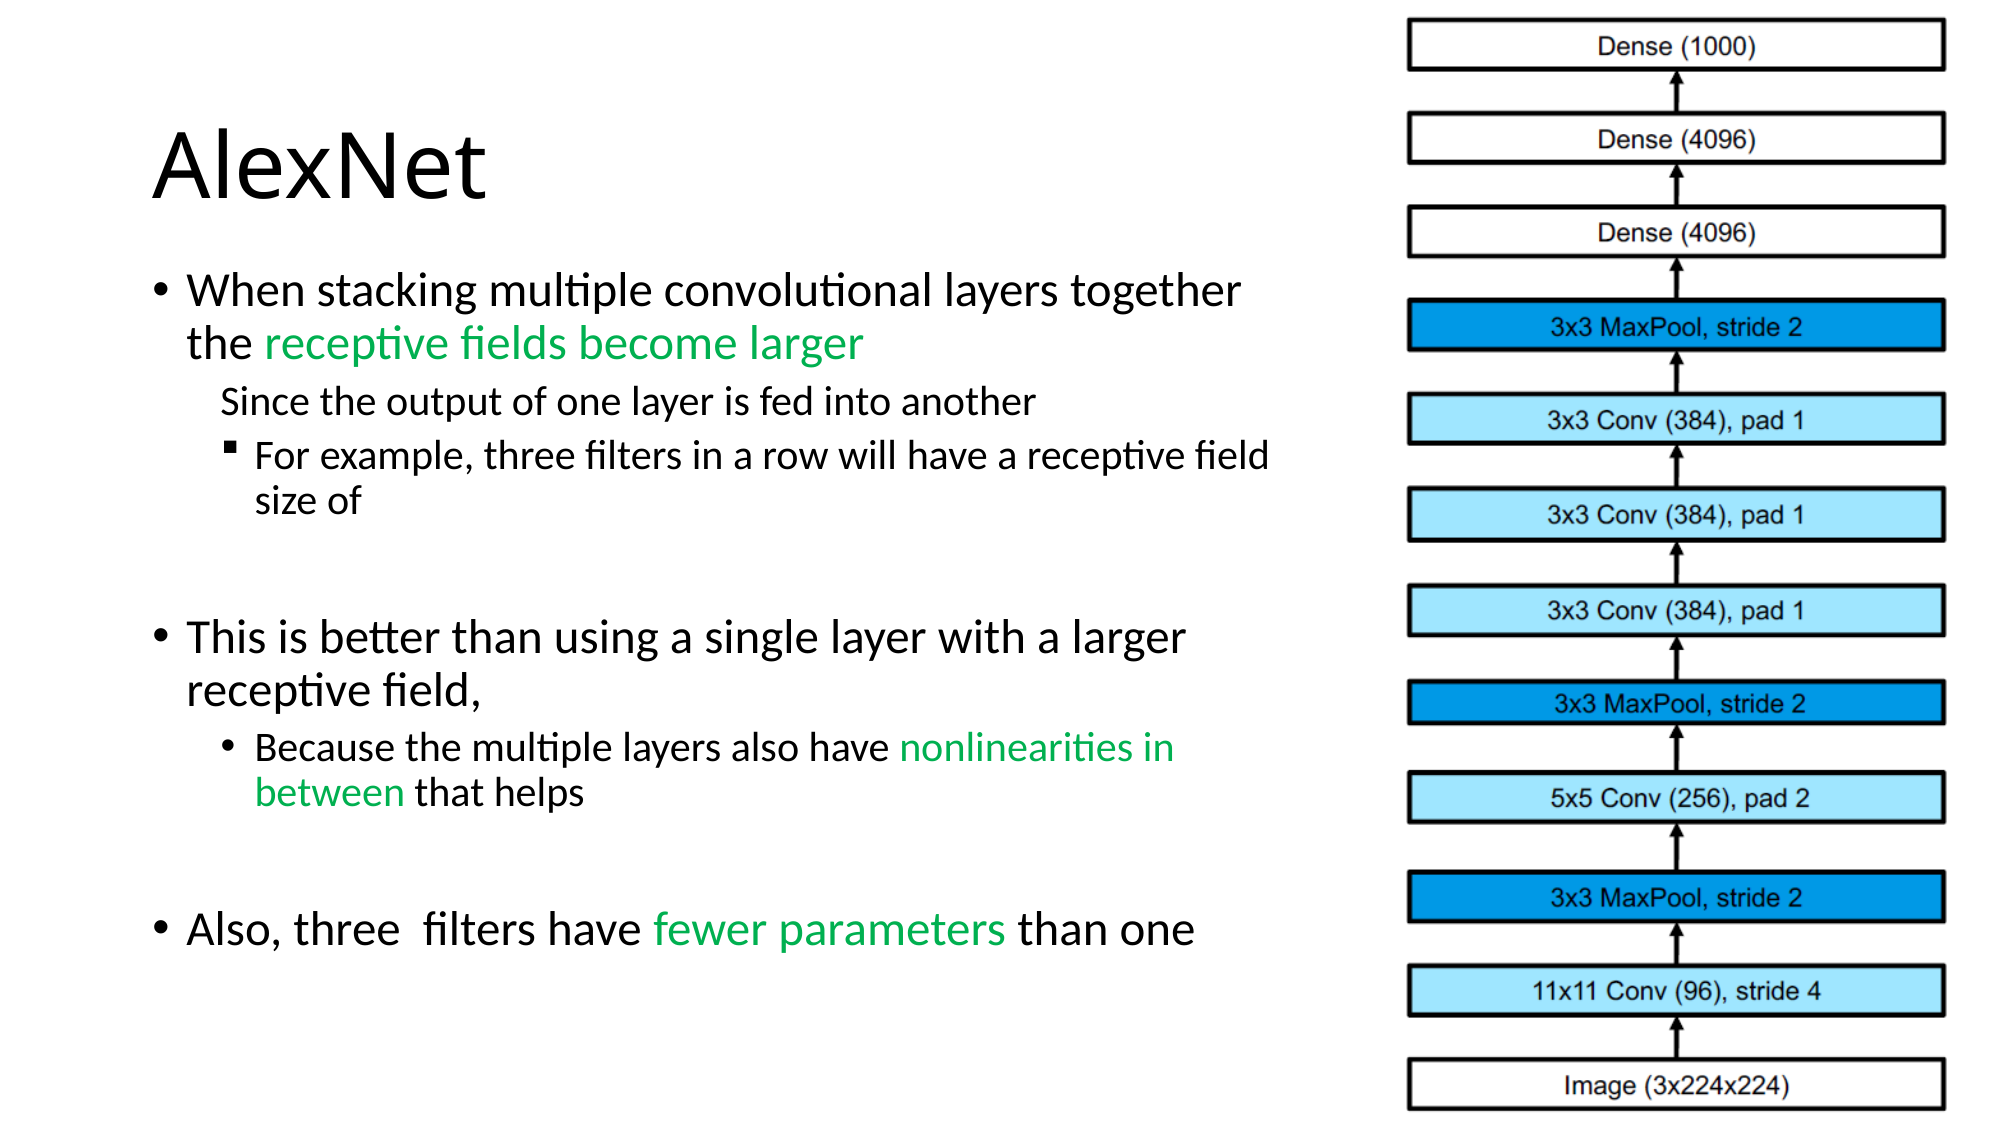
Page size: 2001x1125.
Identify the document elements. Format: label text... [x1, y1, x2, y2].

picture [1391, 0, 1957, 1125]
title AlexNet [137, 59, 1391, 278]
